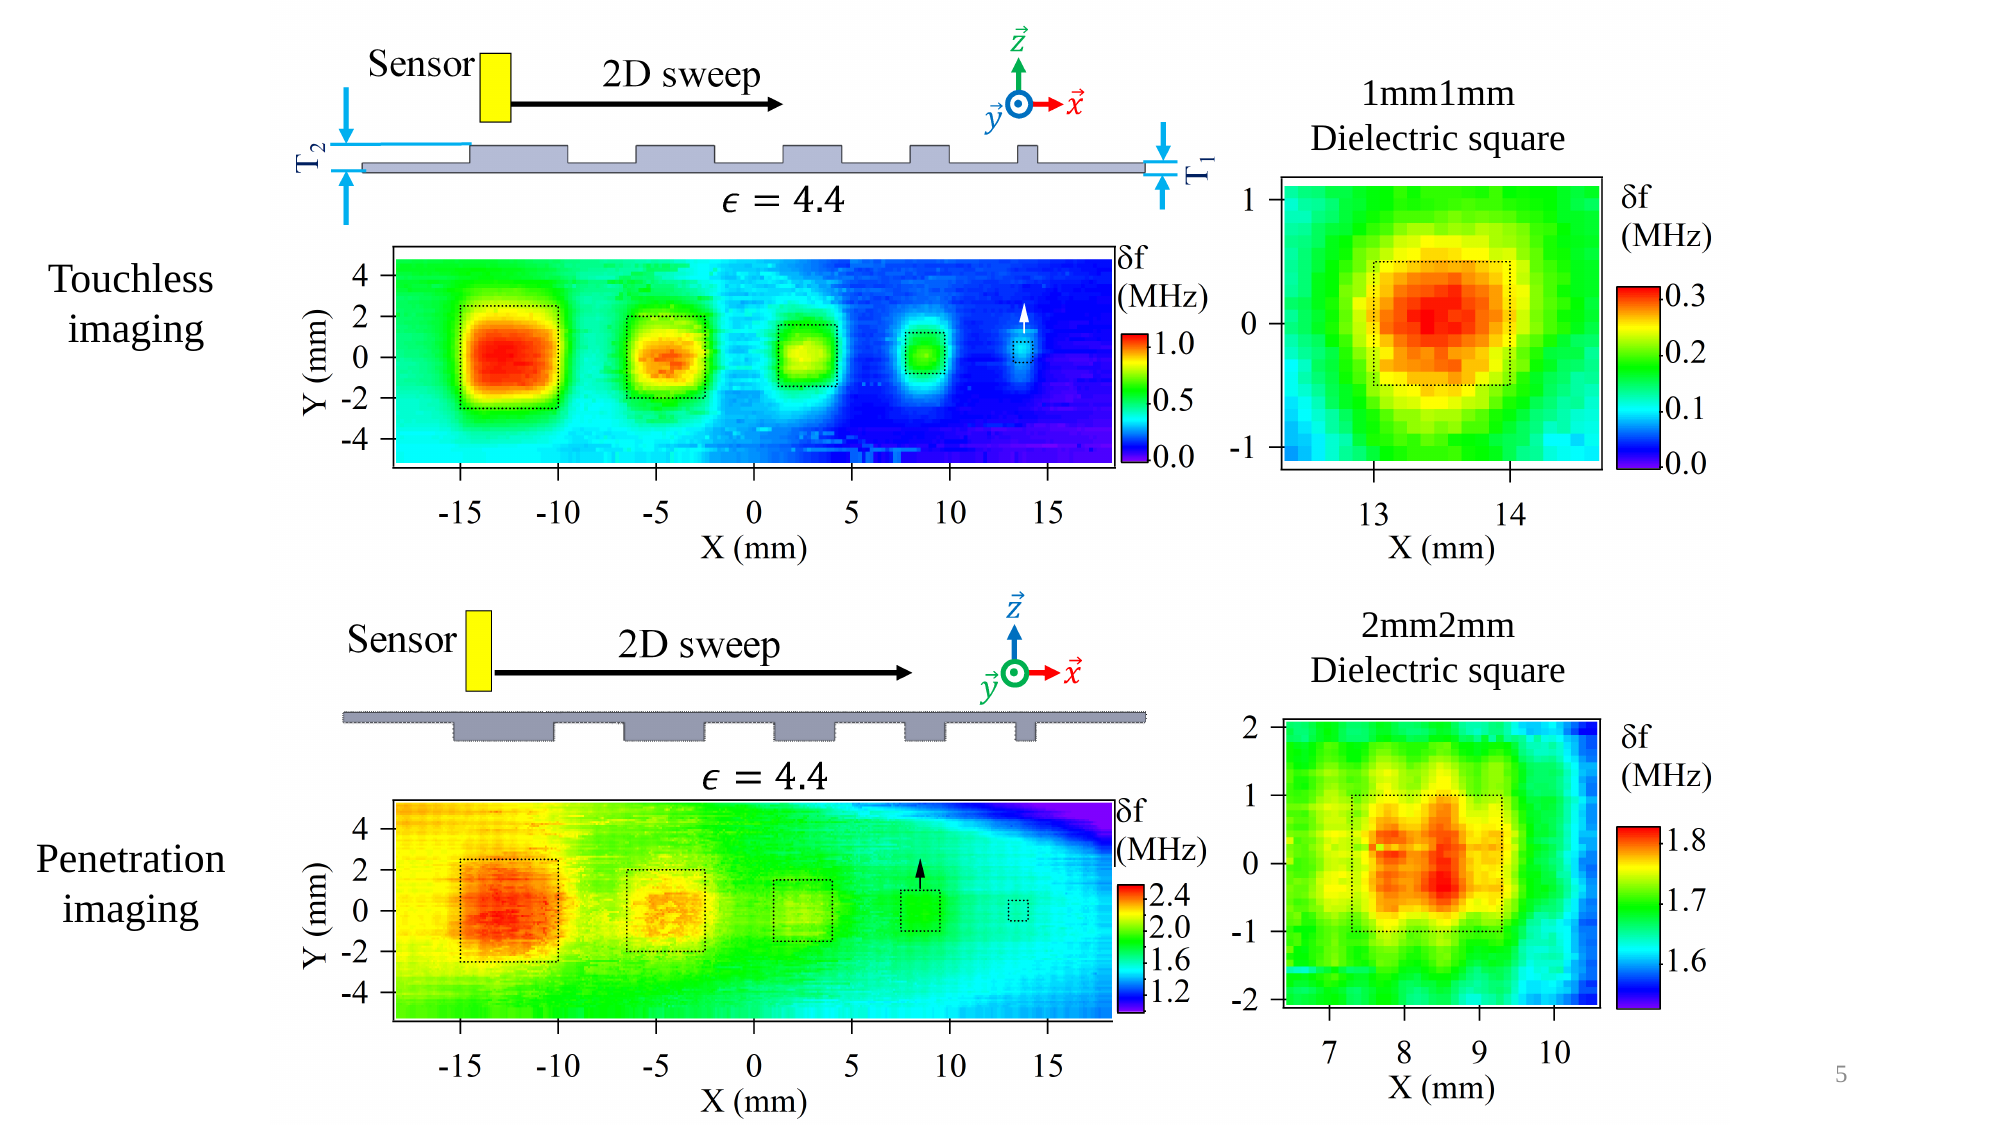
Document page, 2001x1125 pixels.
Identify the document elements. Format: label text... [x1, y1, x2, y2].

text_box Penetration imaging [21, 823, 242, 939]
slide_number 5 [1730, 1042, 1863, 1103]
picture [270, 0, 1730, 1125]
text_box Touchless imaging [33, 242, 230, 358]
